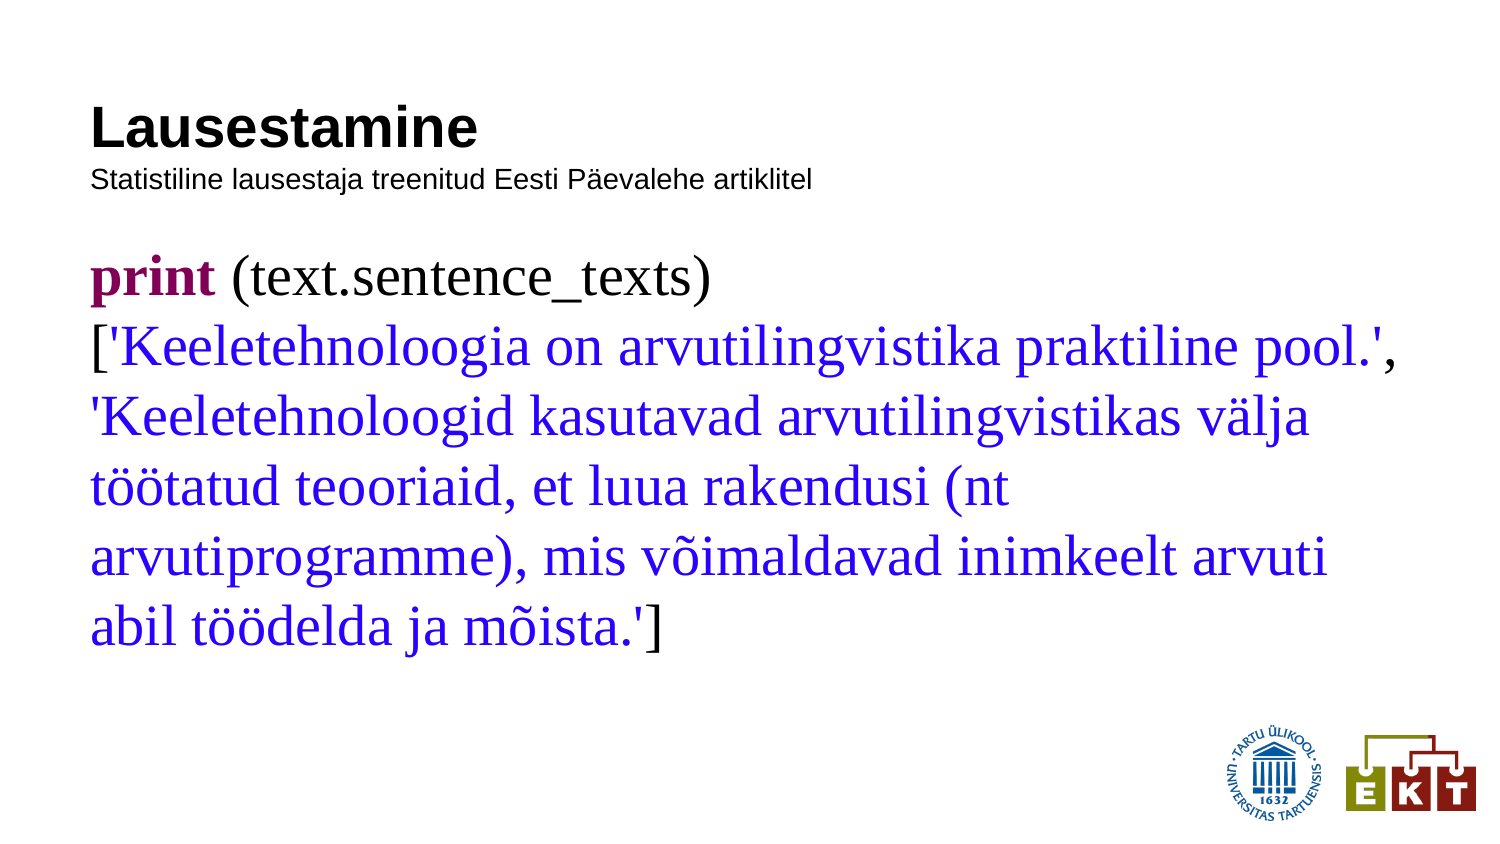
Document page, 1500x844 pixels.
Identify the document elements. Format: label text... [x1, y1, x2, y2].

text_box Statistiline lausestaja treenitud Eesti Päevalehe artiklitel [74, 145, 1043, 218]
list print (text.sentence_texts) ['Keeletehnoloogia on arvutilingvistika praktiline pool.', 'Keeletehnoloogid kasutavad arvutilingvistikas välja töötatud teooriaid, et luua rakendusi (nt arvutiprogramme), mis võimaldavad inimkeelt arvuti abil töödelda ja mõista.'] [75, 221, 1425, 833]
title Lausestamine [75, 33, 1425, 175]
picture [1346, 734, 1476, 811]
picture [1227, 724, 1321, 821]
